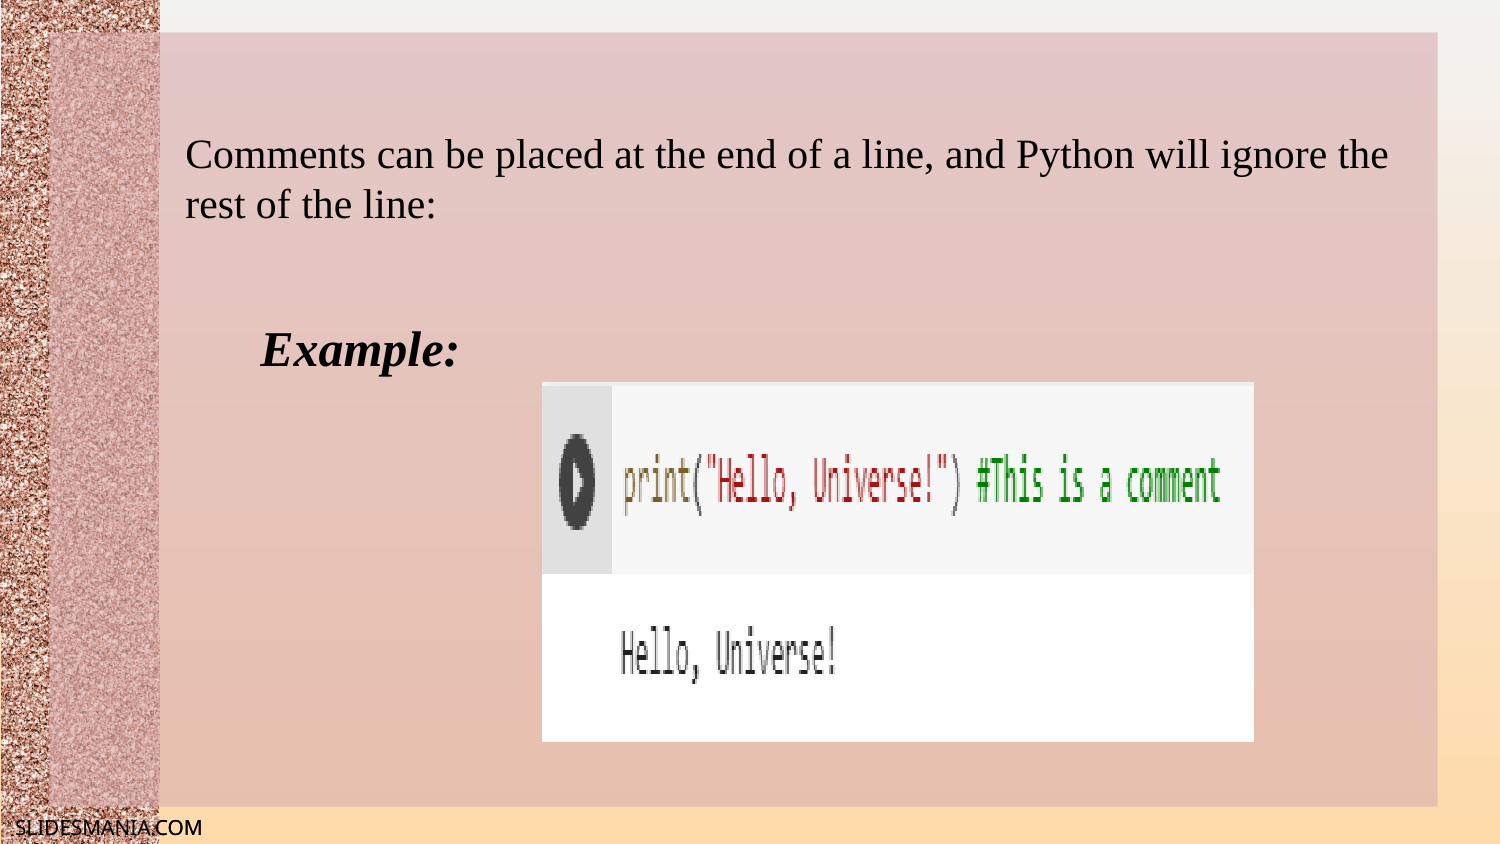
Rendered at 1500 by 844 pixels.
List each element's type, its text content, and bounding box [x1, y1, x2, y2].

picture [0, 0, 160, 844]
text_box Comments can be placed at the end of a line, and Python will ignore the rest of the line: Example: [170, 119, 1413, 385]
picture [541, 382, 1254, 742]
